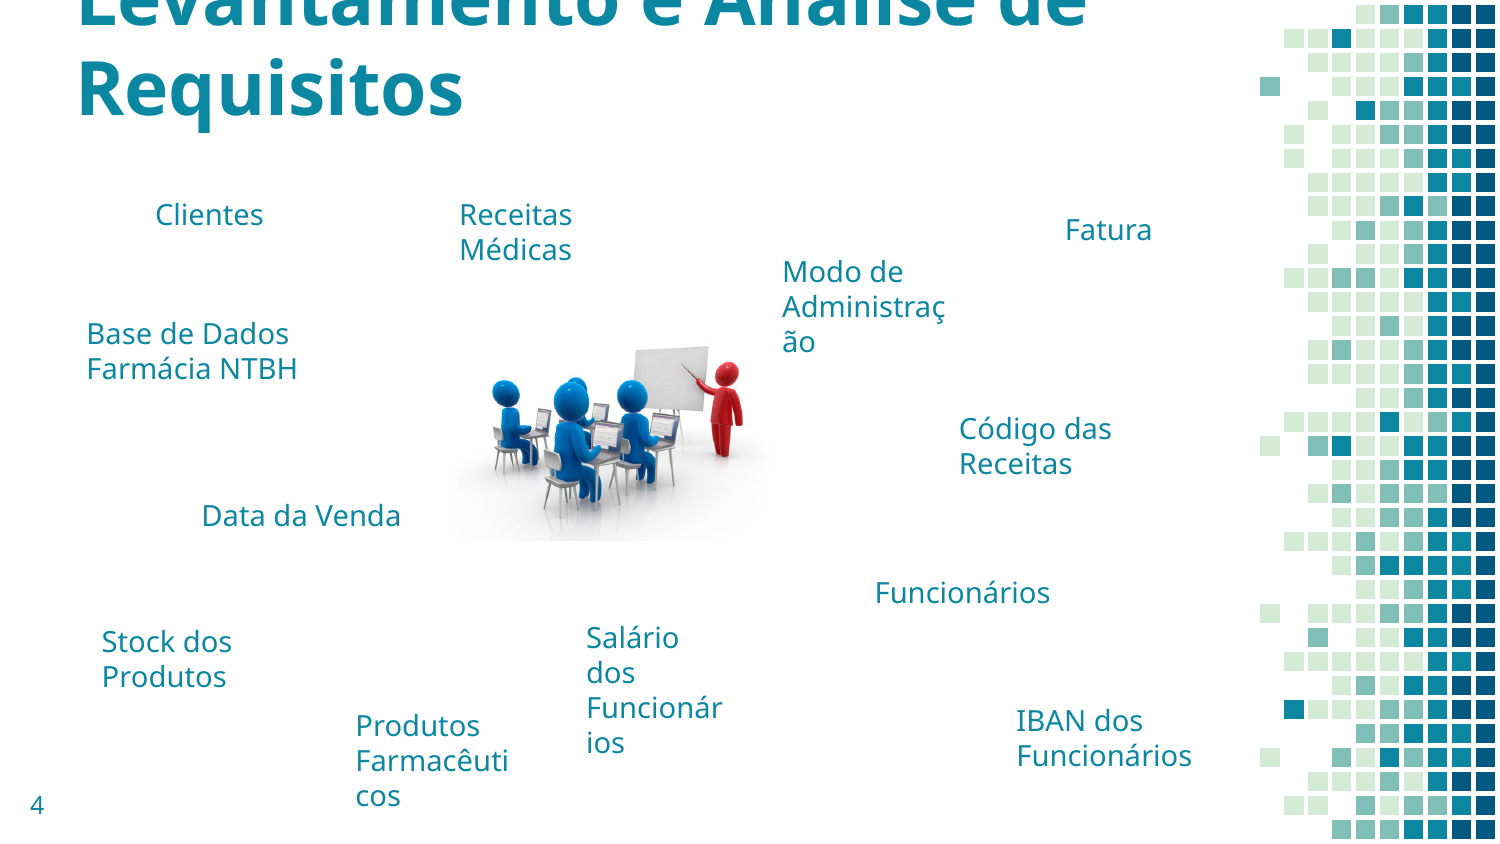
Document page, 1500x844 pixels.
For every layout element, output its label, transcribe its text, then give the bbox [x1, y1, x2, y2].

text_box Stock dos Produtos [86, 616, 282, 737]
text_box Funcionários [859, 566, 1124, 617]
text_box IBAN dos Funcionários [1001, 694, 1246, 780]
text_box Salário dos Funcionários [571, 612, 744, 767]
title Levantamento e Análise de Requisitos [60, 4, 1170, 146]
text_box Receitas Médicas [444, 189, 670, 274]
picture [444, 328, 785, 542]
text_box Produtos Farmacêuticos [340, 699, 535, 820]
text_box Fatura [1049, 203, 1198, 254]
text_box Data da Venda [186, 490, 439, 541]
text_box Modo de Administração [767, 246, 962, 366]
text_box Base de Dados Farmácia NTBH [71, 307, 341, 393]
text_box Código das Receitas [944, 402, 1208, 488]
slide_number 4 [15, 774, 105, 839]
text_box Clientes [140, 189, 388, 239]
